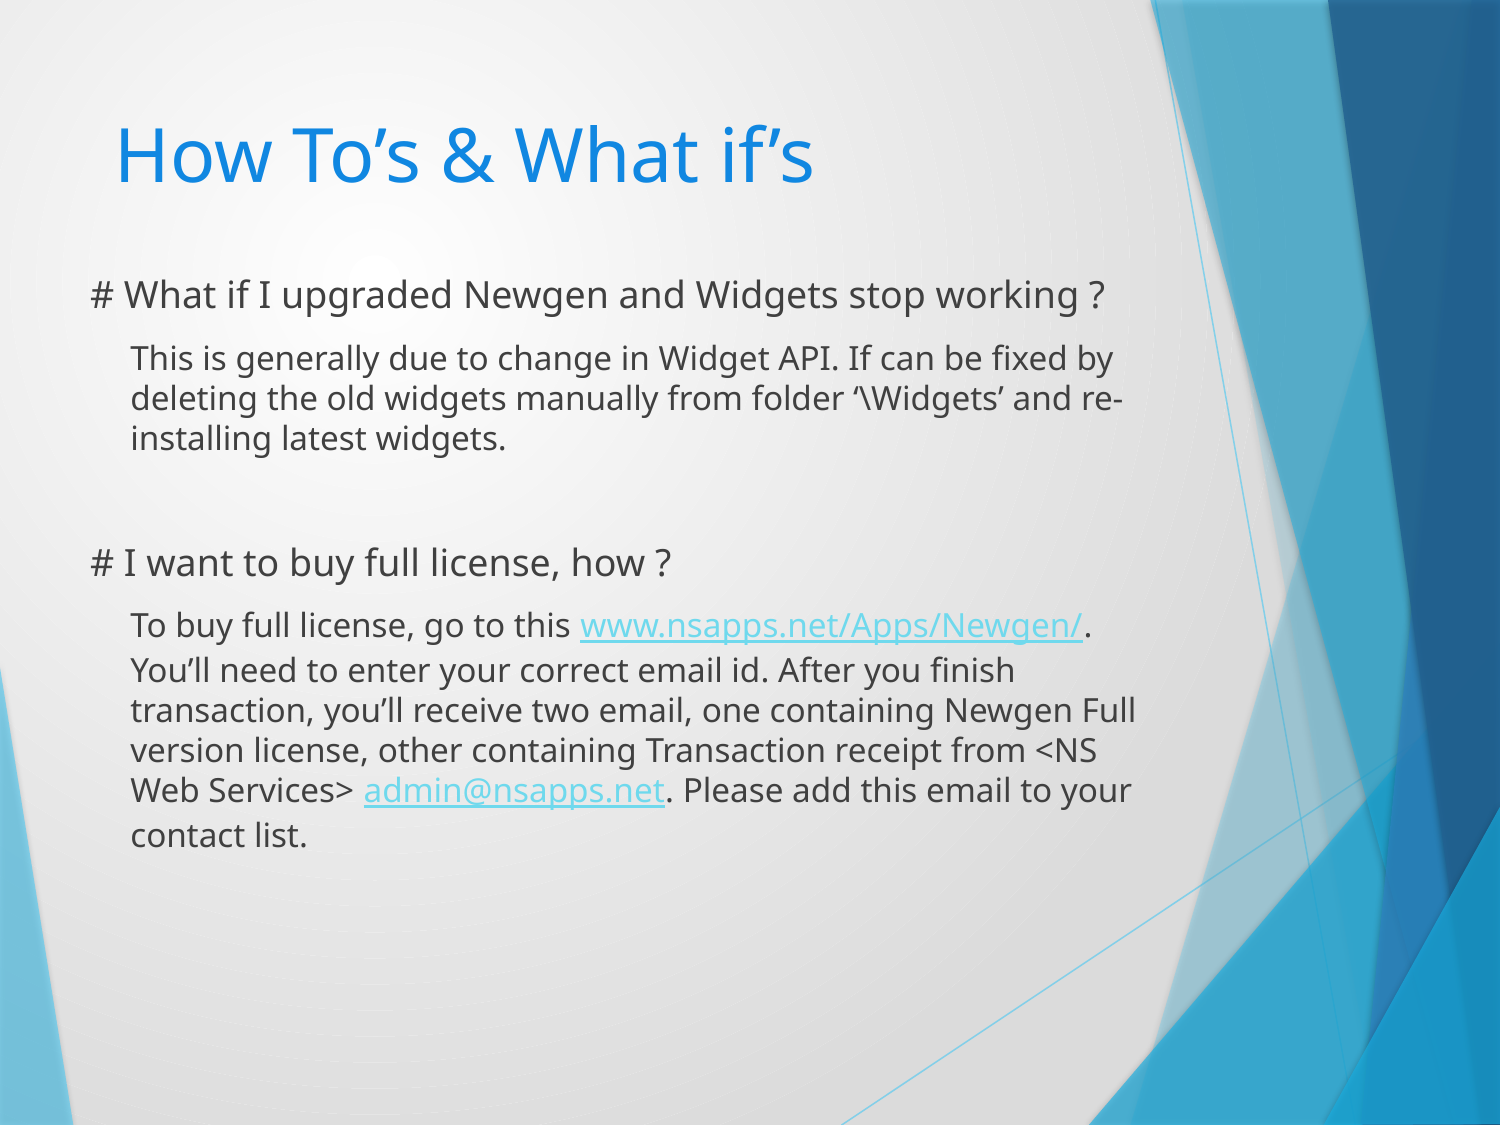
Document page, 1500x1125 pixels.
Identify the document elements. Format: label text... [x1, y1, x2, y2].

title How To’s & What if’s [99, 99, 1142, 264]
list # What if I upgraded Newgen and Widgets stop working ? This is generally due to change in Widget API. If can be fixed by deleting the old widgets manually from folder ‘\Widgets’ and re-installing latest widgets. # I want to buy full license, how ? To buy full license, go to this www.nsapps.net/Apps/Newgen/. You’ll need to enter your correct email id. After you finish transaction, you’ll receive two email, one containing Newgen Full version license, other containing Transaction receipt from <NS Web Services> admin@nsapps.net. Please add this email to your contact list. [75, 264, 1188, 1059]
